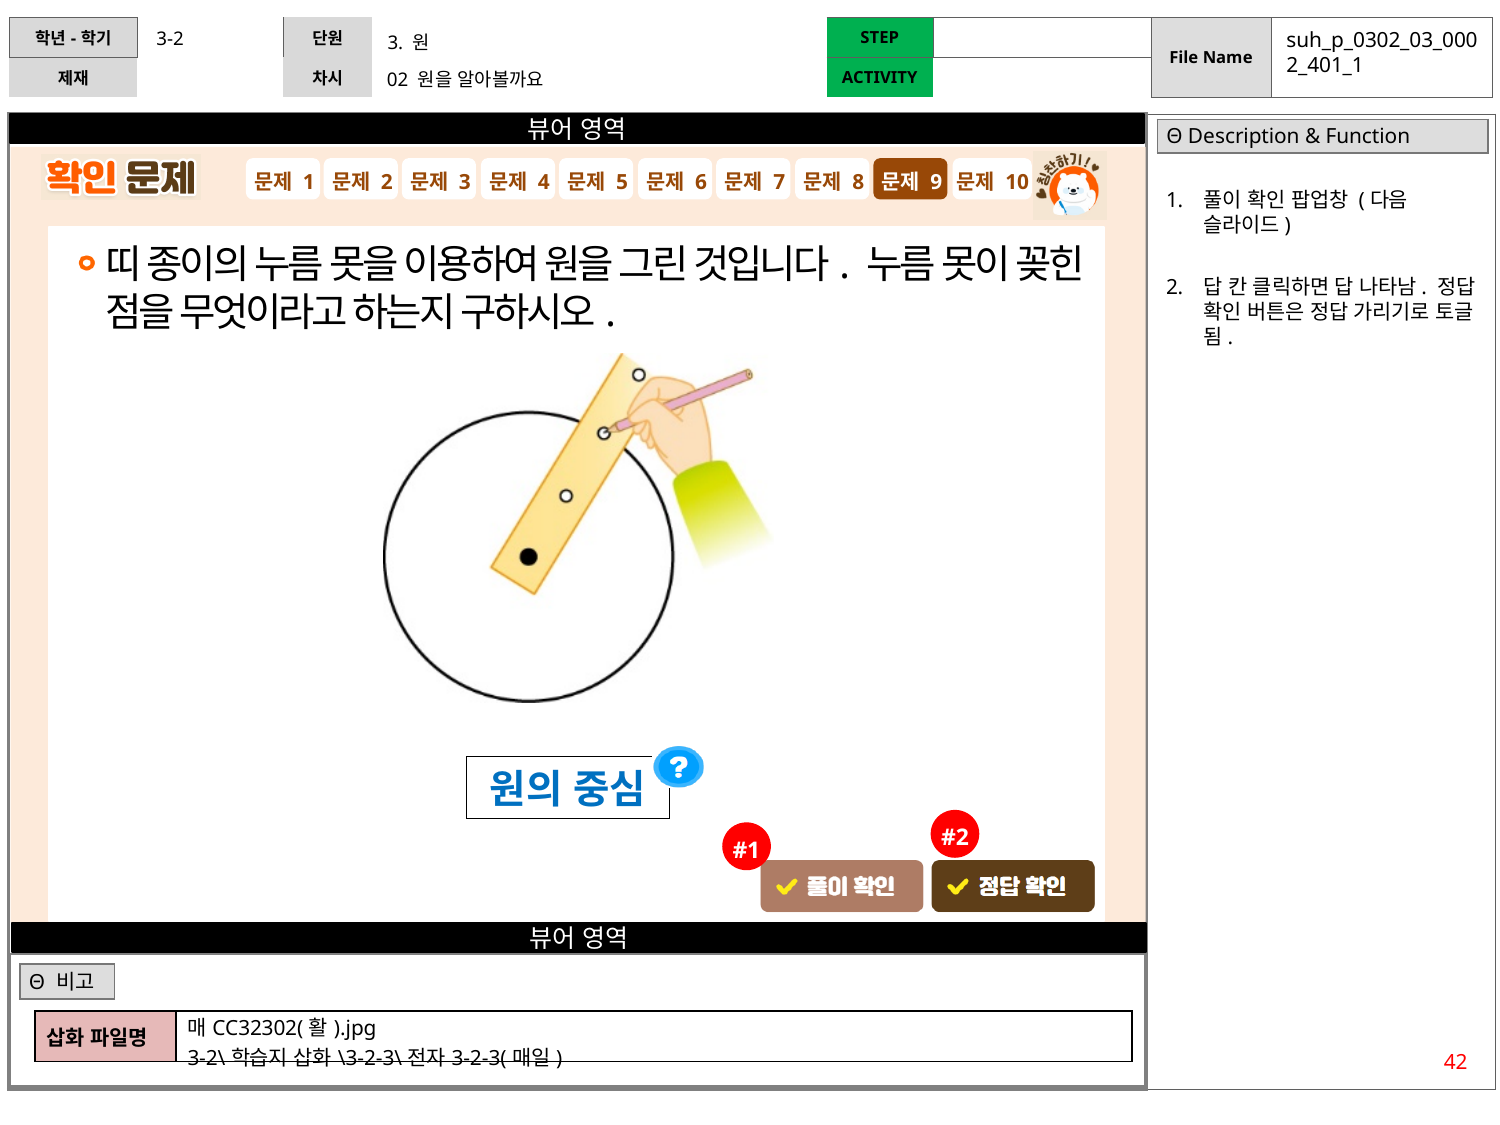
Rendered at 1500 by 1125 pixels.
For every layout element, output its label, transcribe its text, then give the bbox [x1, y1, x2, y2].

text_box 02 원을 알아볼까요 [372, 60, 821, 96]
table_header 삽화 파일명 [36, 1012, 175, 1061]
picture [1033, 151, 1107, 220]
text_box 문제 7 [709, 148, 819, 202]
picture [383, 353, 774, 703]
text_box 문제 6 [631, 148, 709, 202]
text_box 3. 원 [372, 23, 828, 48]
text_box 문제 4 [474, 148, 552, 202]
text_box 문제 8 [819, 148, 898, 202]
text_box 문제 10 [977, 148, 1052, 202]
text_box 문제 1 [239, 148, 349, 202]
text_box 3-2 [141, 18, 284, 55]
table_header 매CC32302(활).jpg 3-2\학습지 삽화\3-2-3\전자3-2-3(매일) [177, 1012, 1131, 1061]
text_box 띠 종이의 누름 못을 이용하여 원을 그린 것입니다. 누름 못이 꽂힌 점을 무엇이라고 하는지 구하시오. [90, 231, 1097, 342]
picture [76, 252, 96, 274]
text_box #1 [720, 820, 773, 873]
picture [930, 857, 1097, 913]
text_box 문제 3 [395, 148, 474, 202]
text_box suh_p_0302_03_0002_401_1 [1271, 18, 1500, 84]
text_box #2 [928, 807, 982, 856]
text_box 원의 중심 [466, 756, 670, 819]
text_box 문제 9 [898, 148, 977, 202]
text_box 문제 5 [552, 148, 631, 202]
table_header Θ Description & Function [1158, 120, 1487, 152]
text_box 문제 2 [349, 148, 395, 202]
picture [758, 857, 925, 914]
picture [41, 154, 201, 200]
picture [652, 745, 705, 789]
text_box 풀이 확인 팝업창 (다음 슬라이드) 답 칸 클릭하면 답 나타남. 정답 확인 버튼은 정답 가리기로 토글 됨. [1151, 179, 1500, 357]
